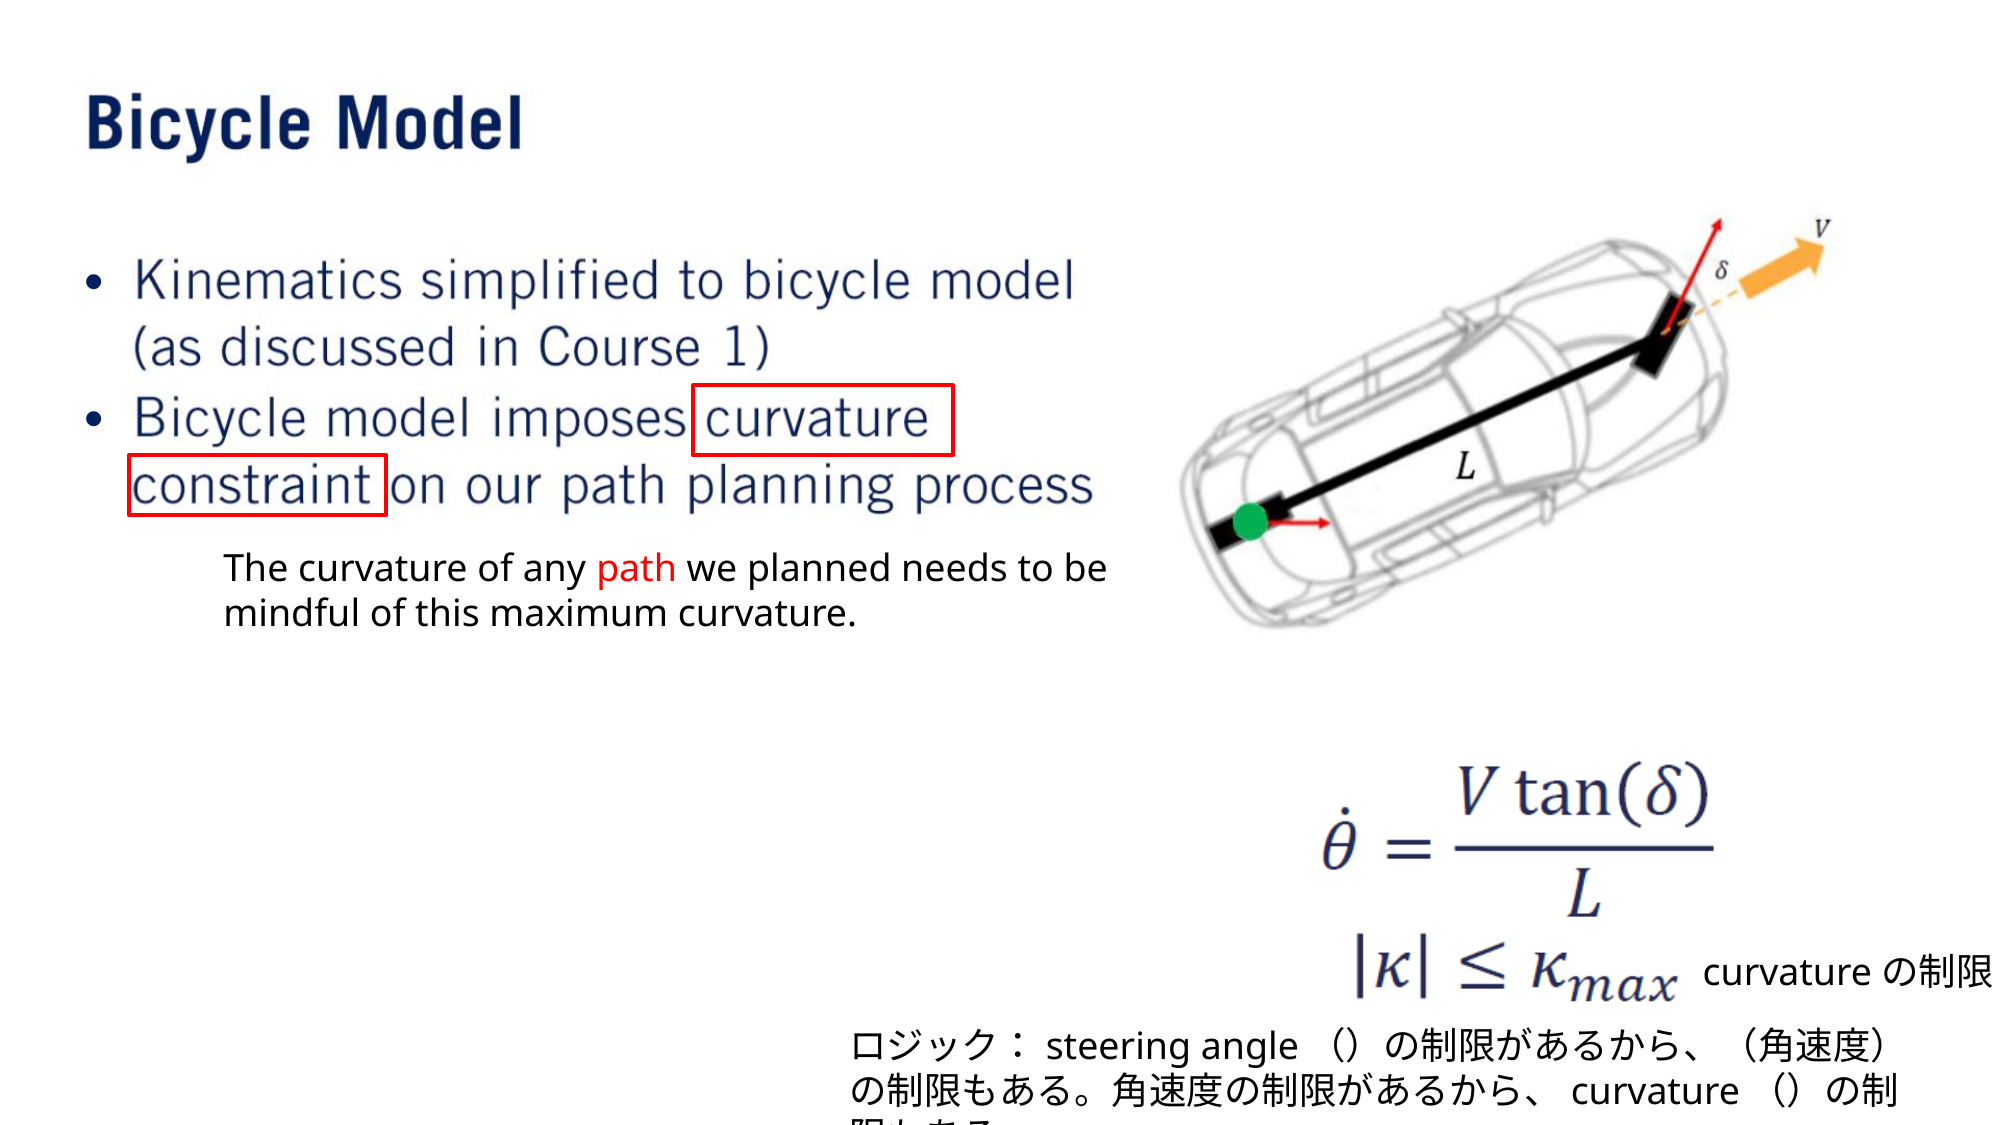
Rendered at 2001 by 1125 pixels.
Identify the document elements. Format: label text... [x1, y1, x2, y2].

text_box [0, 0, 2000, 1125]
text_box [127, 453, 388, 517]
text_box curvatureの制限 [1733, 940, 2000, 1001]
picture [1306, 751, 1728, 1015]
text_box • • [84, 249, 129, 450]
text_box [691, 383, 955, 457]
text_box The curvature of any path we planned needs to be mindful of this maximum curvature. [208, 536, 1209, 642]
